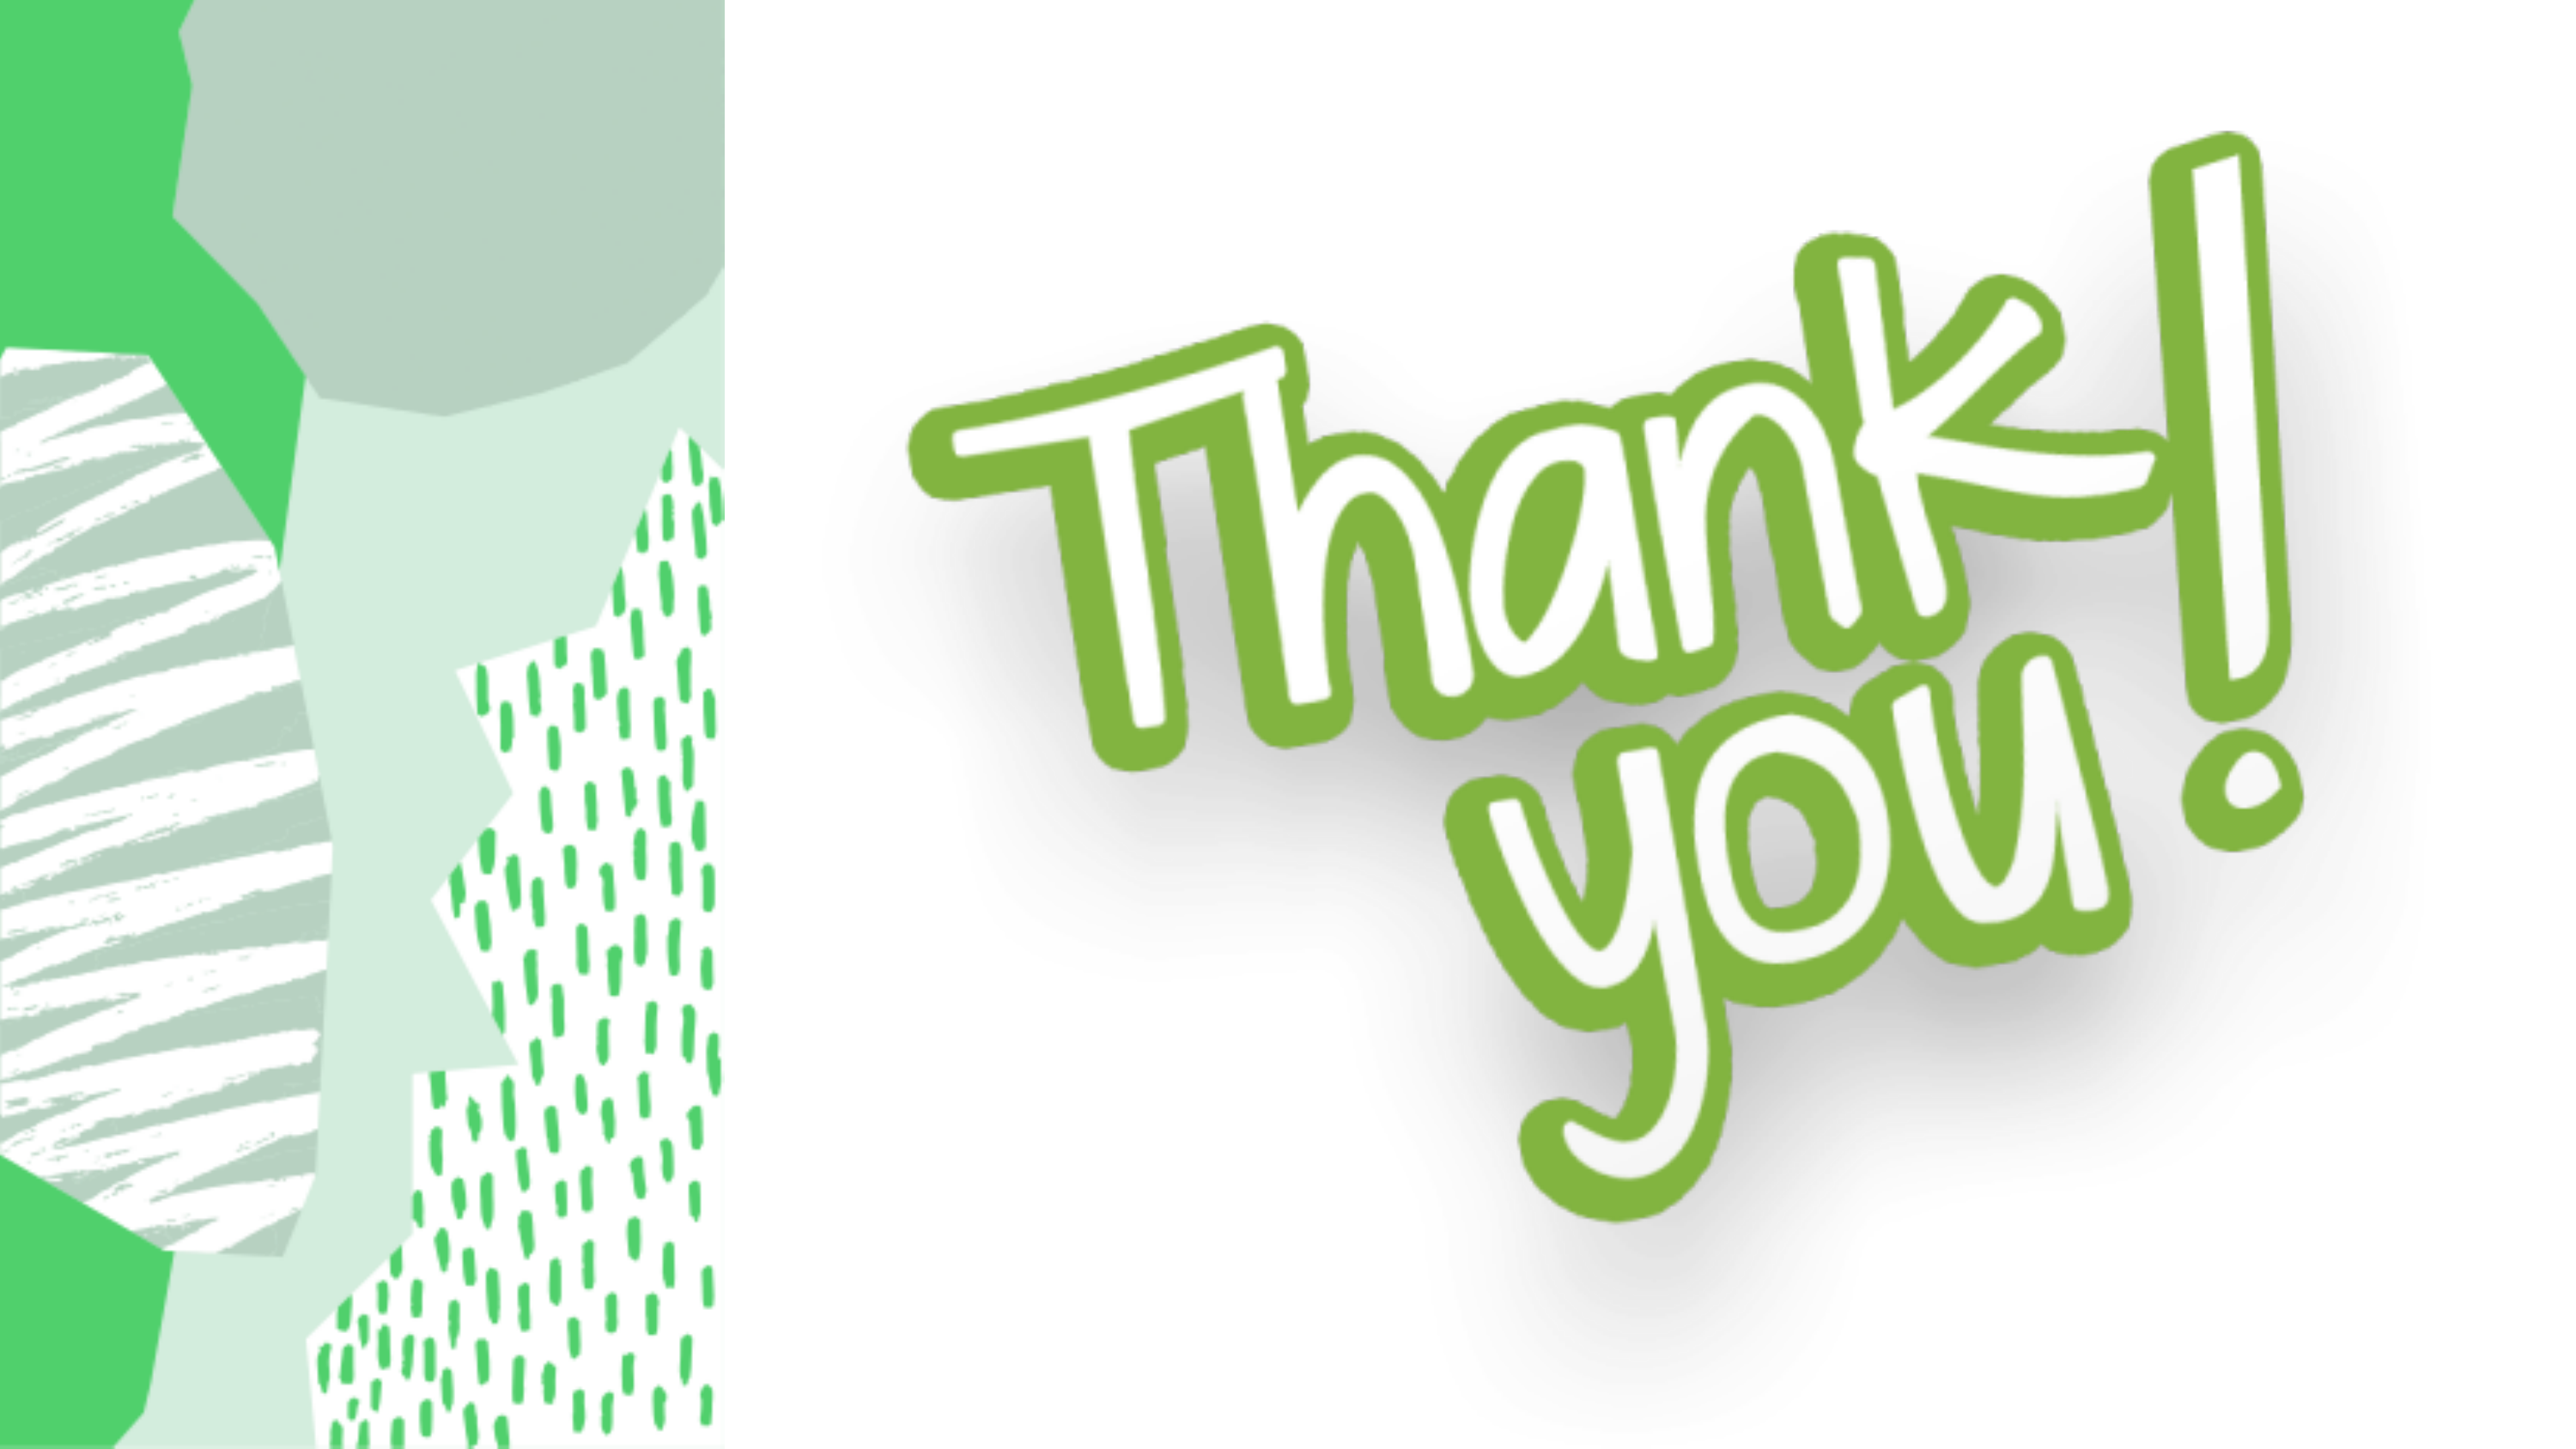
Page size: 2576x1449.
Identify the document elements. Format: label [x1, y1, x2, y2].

text_box [820, 130, 2432, 1449]
text_box [0, 0, 725, 1449]
